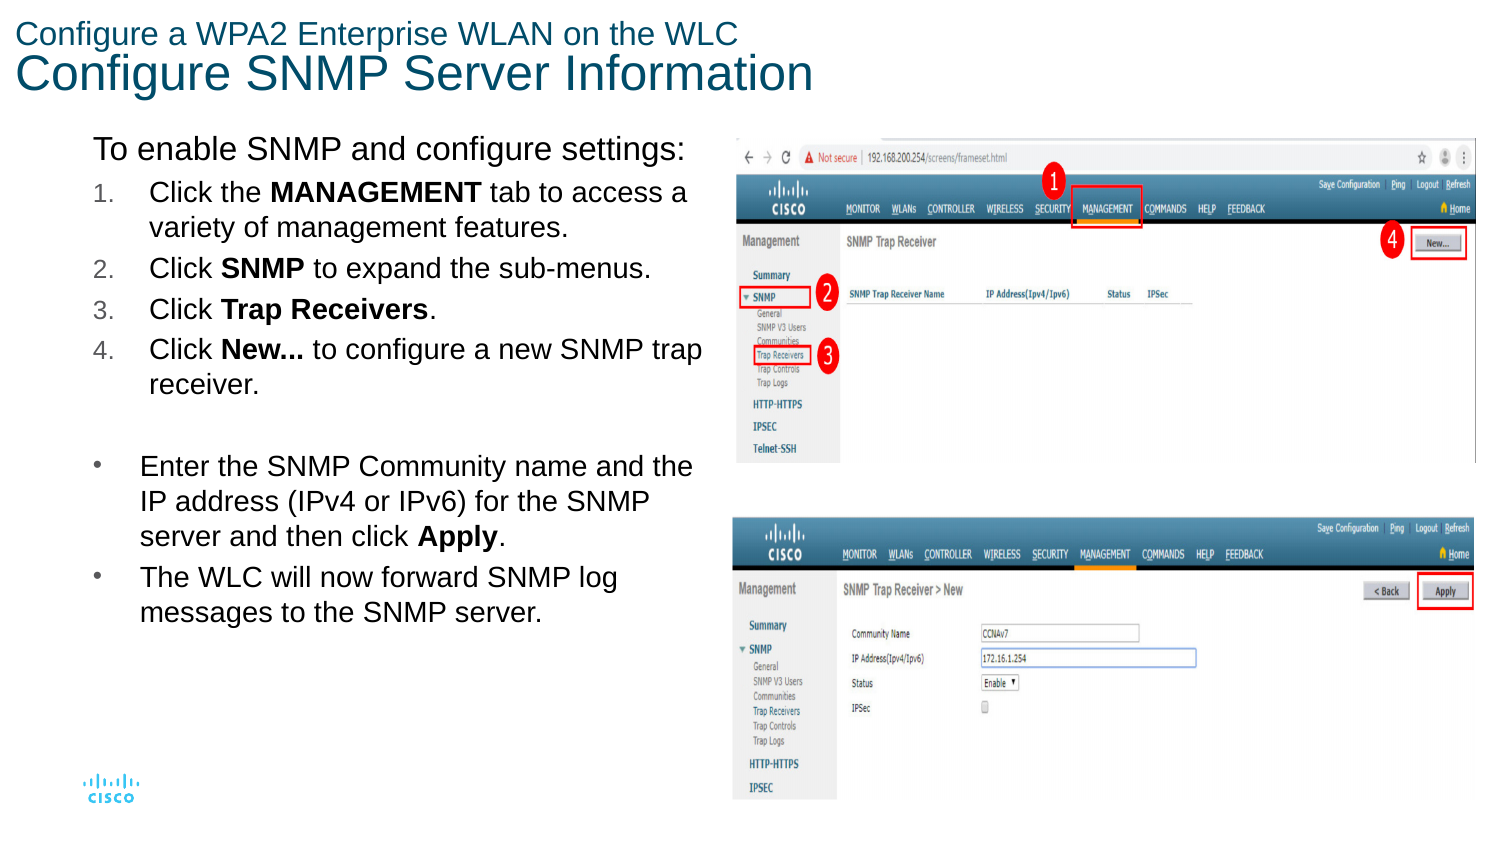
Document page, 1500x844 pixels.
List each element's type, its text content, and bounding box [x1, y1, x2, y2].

list To enable SNMP and configure settings: Click the MANAGEMENT tab to access a variety of management features. Click SNMP to expand the sub-menus. Click Trap Receivers. Click New... to configure a new SNMP trap receiver. Enter the SNMP Community name and the IP address (IPv4 or IPv6) for the SNMP server and then click Apply. The WLC will now forward SNMP log messages to the SNMP server. [77, 120, 731, 354]
picture [730, 515, 1475, 800]
title Configure a WPA2 Enterprise WLAN on the WLC Configure SNMP Server Information [0, 0, 1369, 121]
picture [733, 138, 1478, 463]
